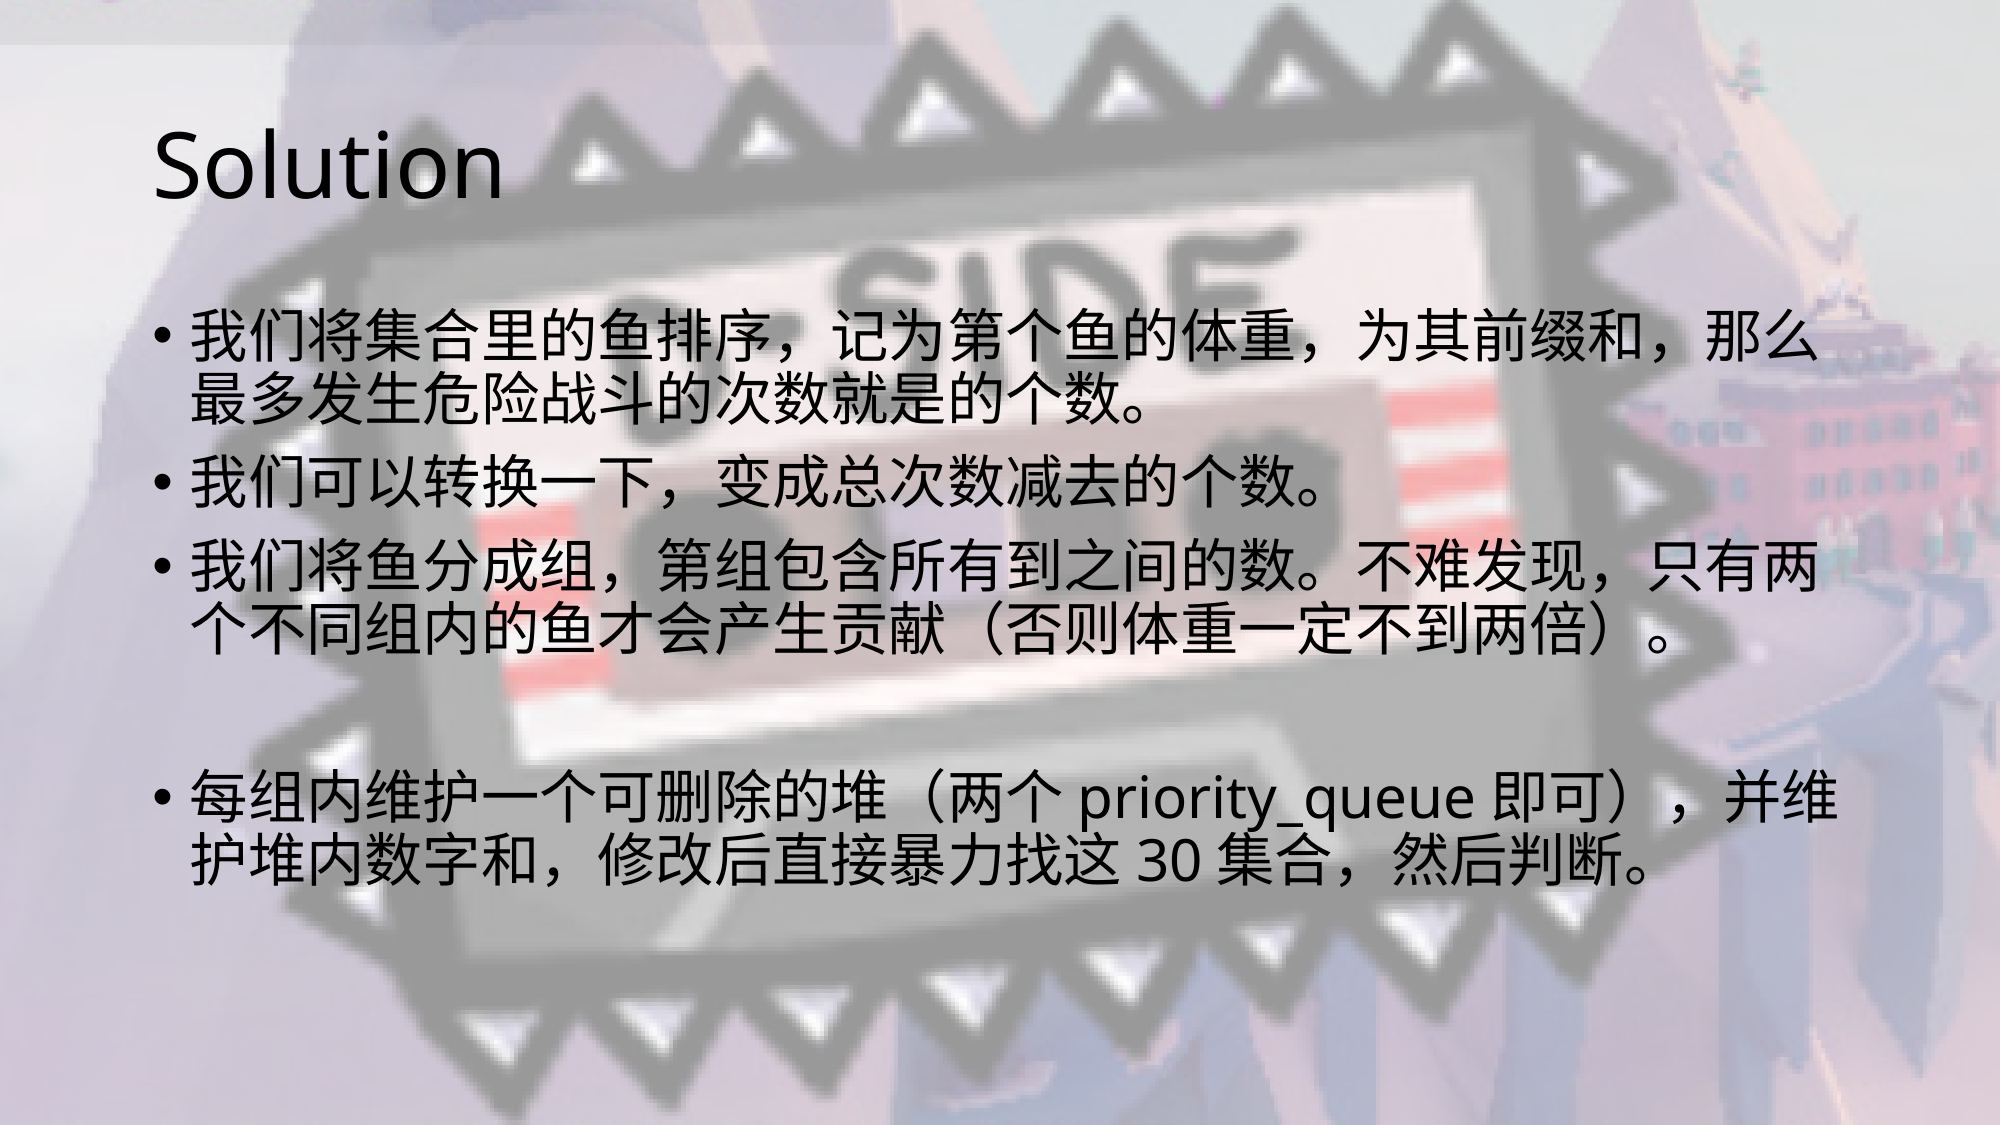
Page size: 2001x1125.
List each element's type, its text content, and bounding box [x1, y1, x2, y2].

title Solution [137, 59, 1863, 278]
